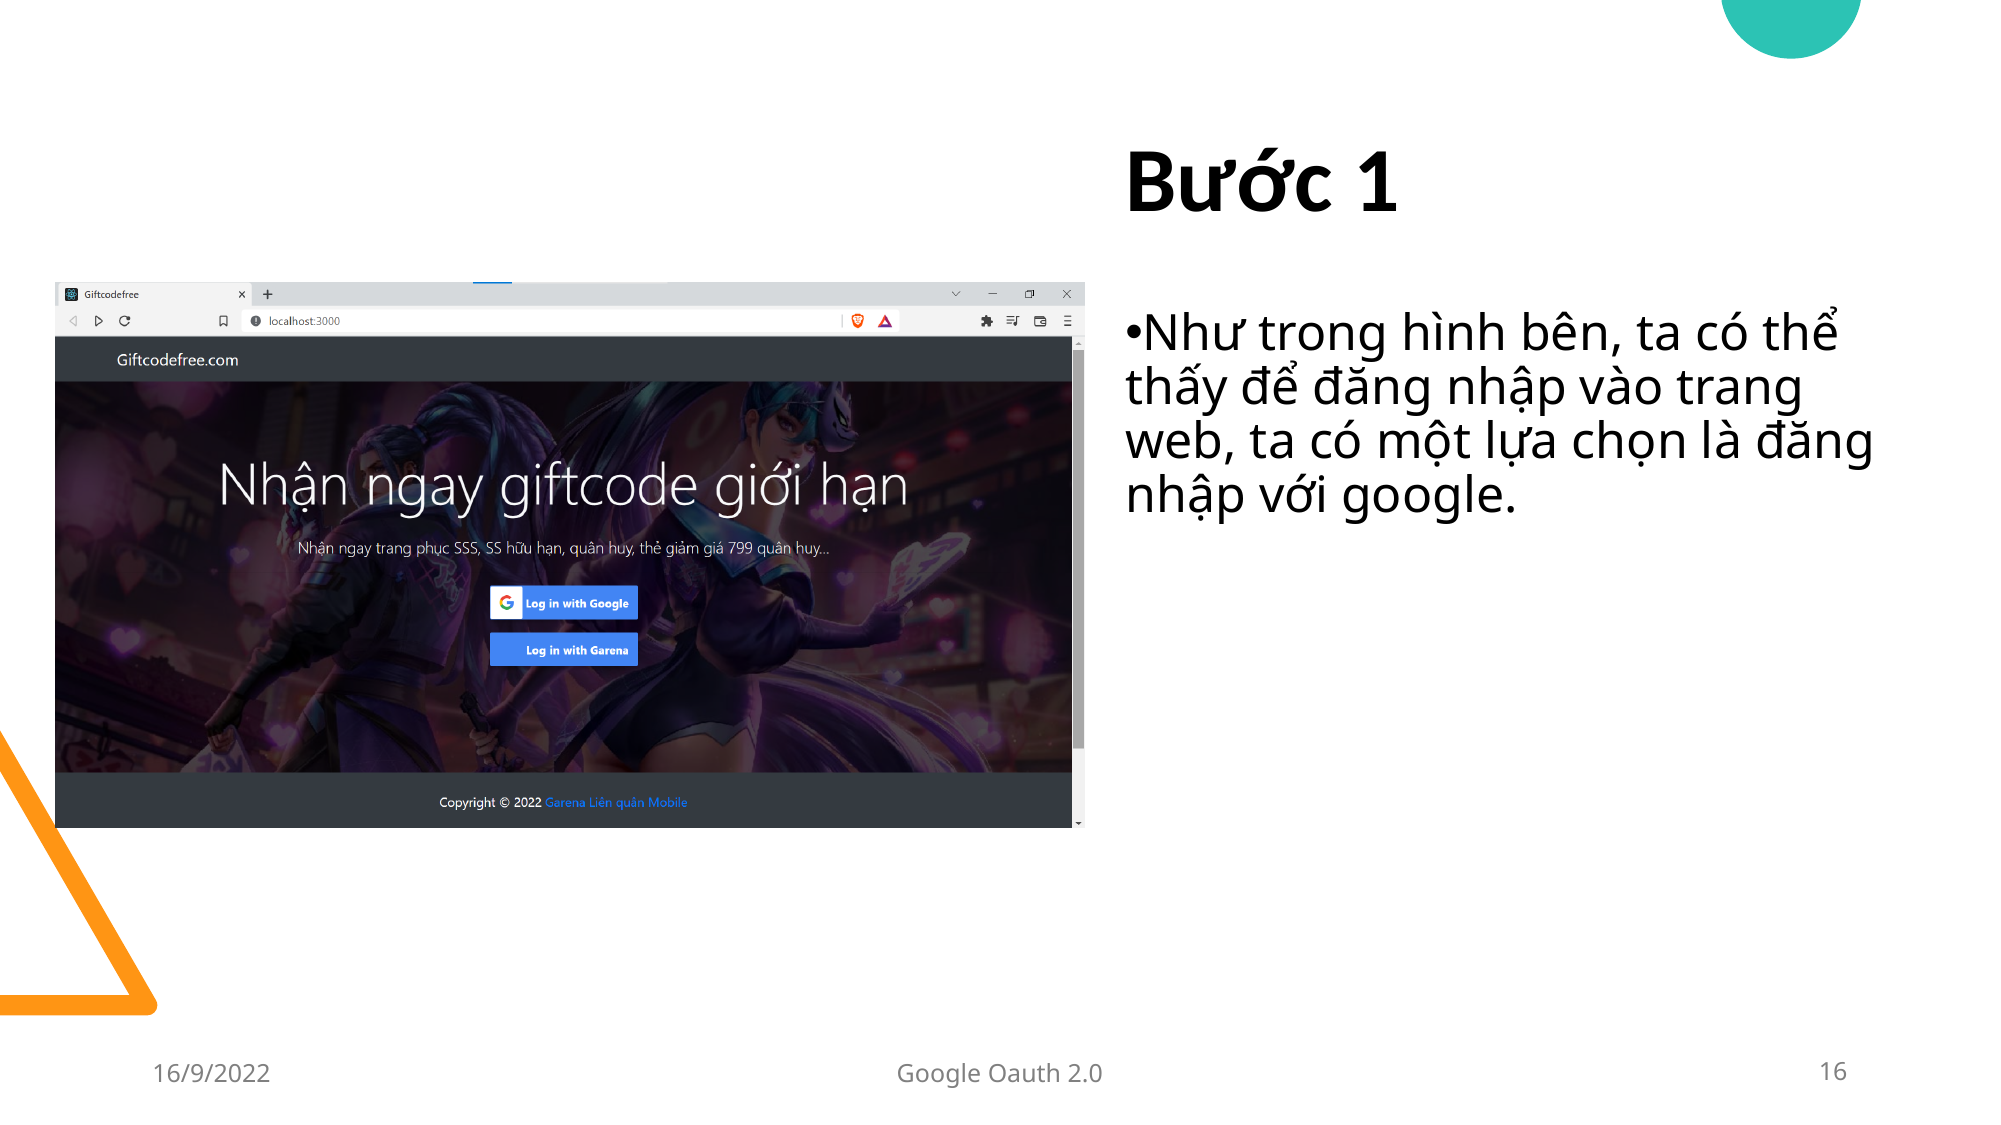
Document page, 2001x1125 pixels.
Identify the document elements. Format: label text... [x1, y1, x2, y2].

footer Google Oauth 2.0 [662, 1042, 1338, 1103]
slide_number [137, 1042, 588, 1103]
slide_number 16 [1412, 1042, 1863, 1103]
picture [55, 282, 1085, 828]
list Như trong hình bên, ta có thể thấy để đăng nhập vào trang web, ta có một lựa chọn là đăng nhập với google. [1110, 299, 1894, 1020]
title Bước 1 [1110, 87, 1894, 278]
